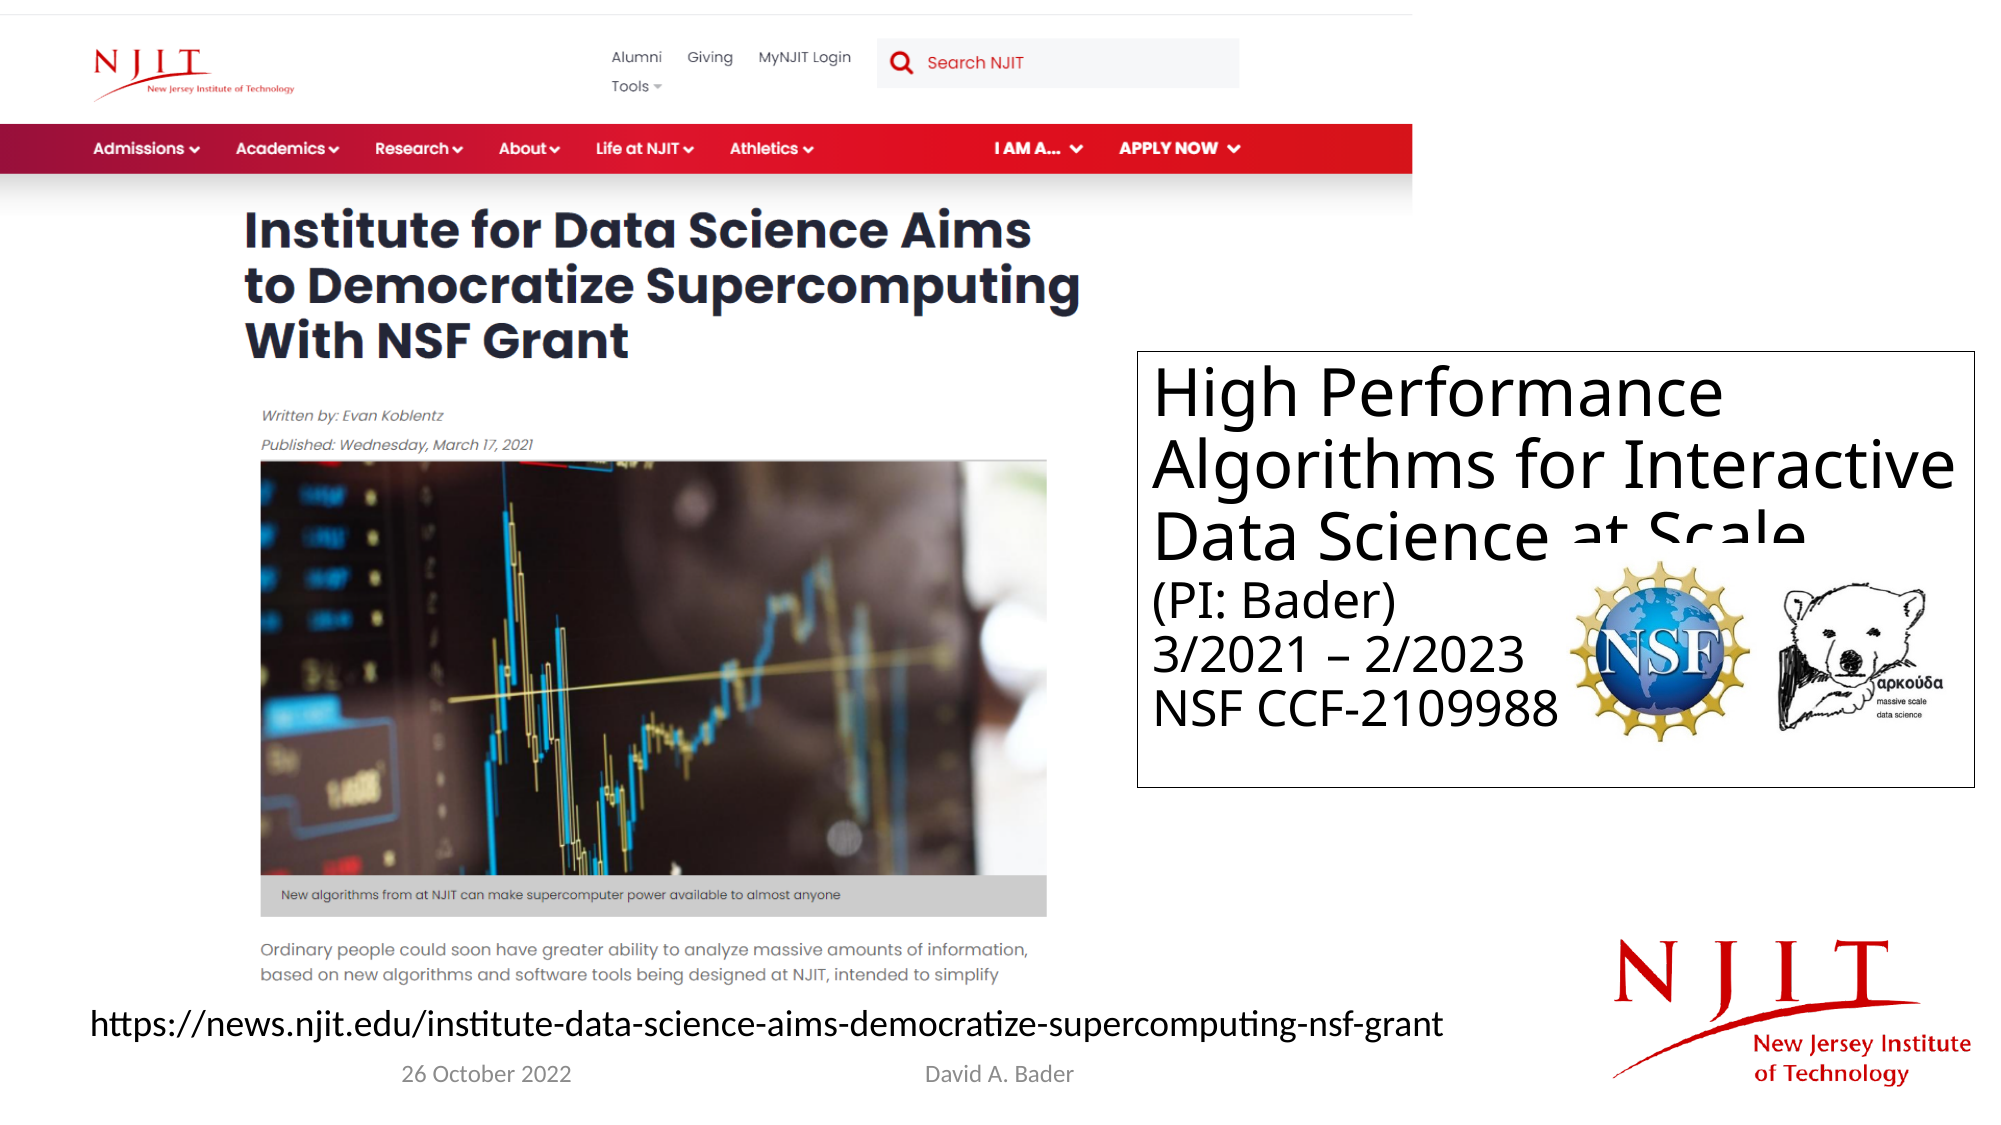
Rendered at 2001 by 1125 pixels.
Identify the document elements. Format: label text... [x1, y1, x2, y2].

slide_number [137, 1052, 588, 1103]
text_box High Performance Algorithms for Interactive Data Science at Scale (PI: Bader) 3/2021 – 2/2023 NSF CCF-2109988 [1413, 351, 1975, 788]
footer David A. Bader [662, 1052, 1338, 1103]
picture [0, 12, 1413, 992]
picture [1612, 938, 1971, 1087]
text_box https://news.njit.edu/institute-data-science-aims-democratize-supercomputing-nsf-grant [74, 991, 1563, 1052]
picture [1566, 542, 1953, 761]
